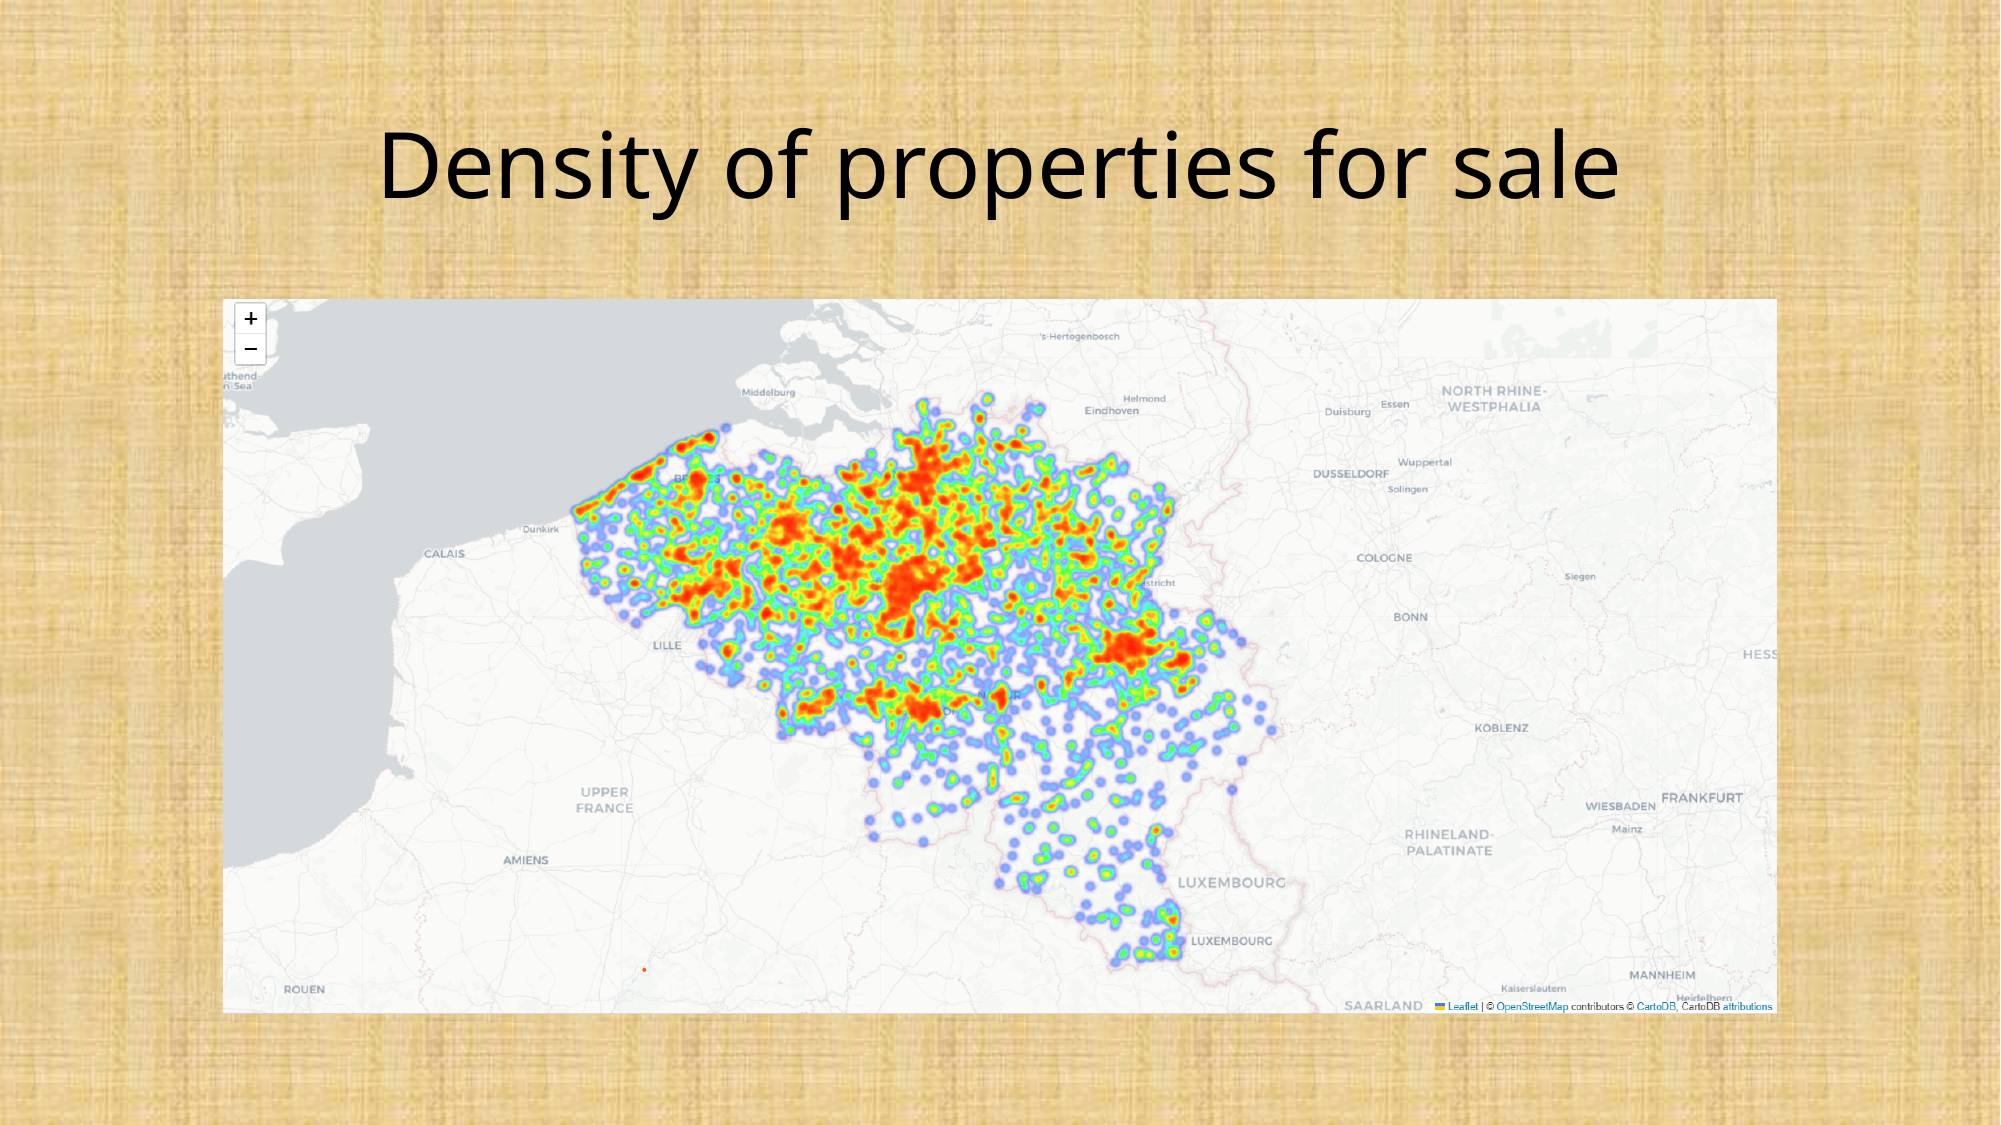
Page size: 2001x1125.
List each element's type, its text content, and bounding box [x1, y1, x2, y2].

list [222, 299, 1777, 1014]
picture [0, 0, 2001, 1125]
title Density of properties for sale [137, 59, 1863, 278]
